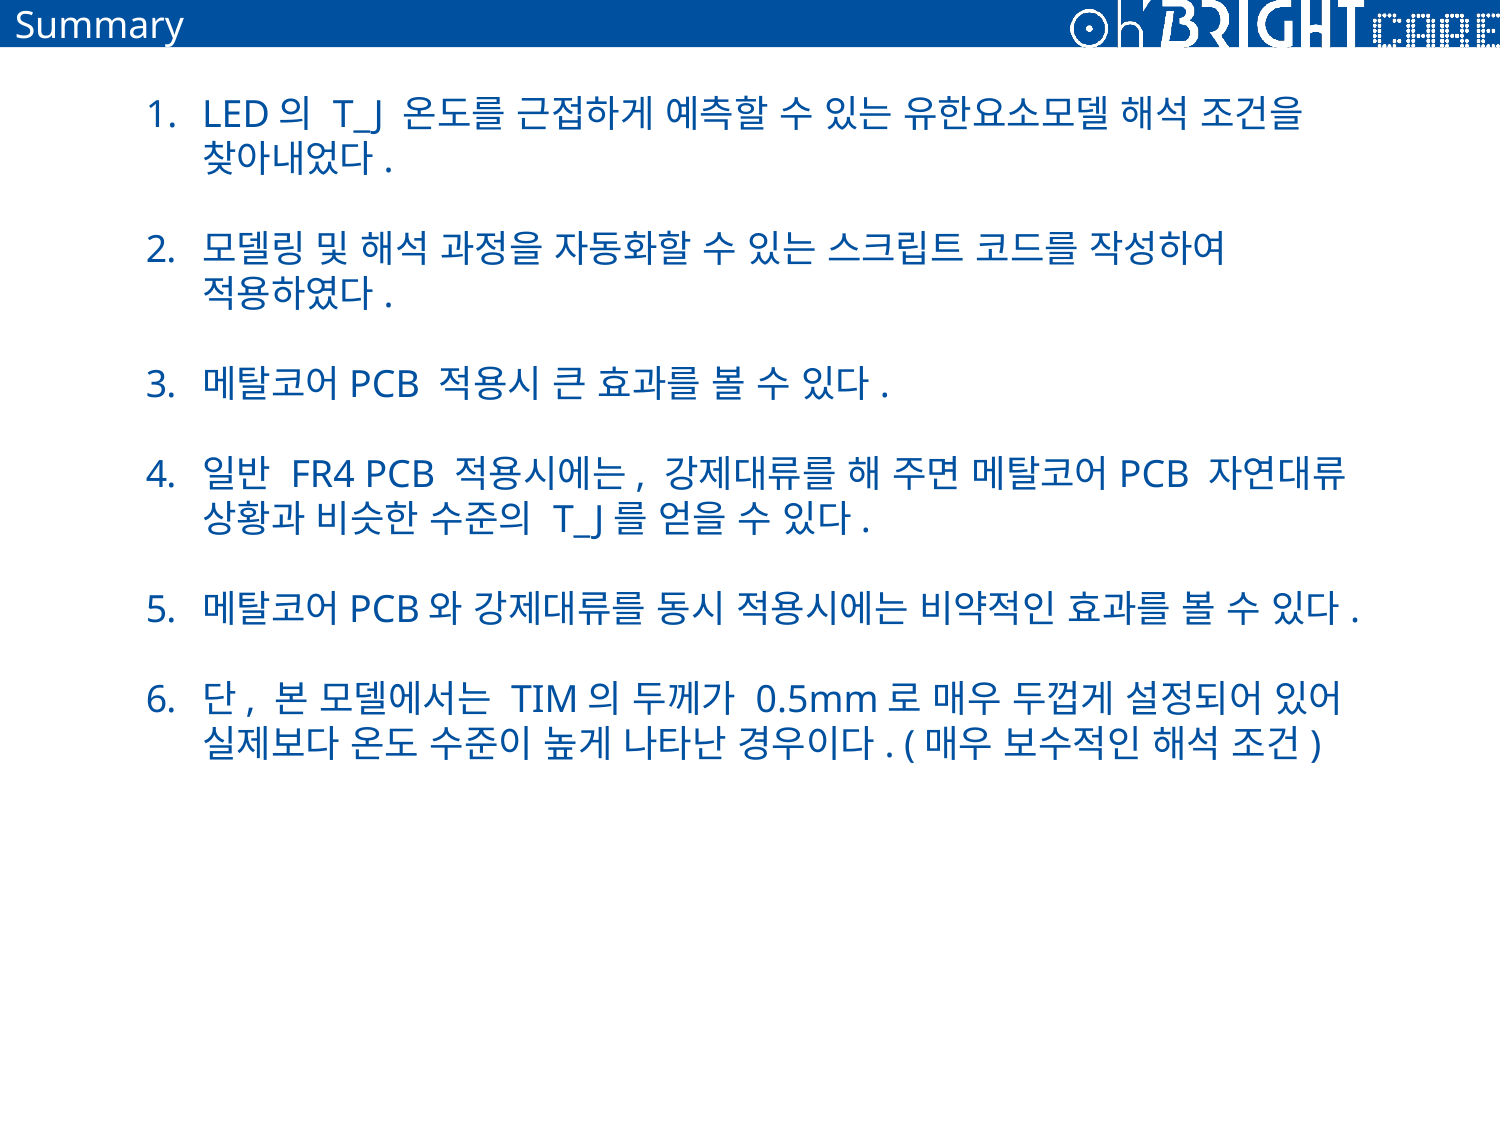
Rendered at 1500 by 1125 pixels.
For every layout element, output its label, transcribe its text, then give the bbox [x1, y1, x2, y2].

text_box Summary [0, 0, 1070, 48]
text_box LED의 T_J 온도를 근접하게 예측할 수 있는 유한요소모델 해석 조건을 찾아내었다. 모델링 및 해석 과정을 자동화할 수 있는 스크립트 코드를 작성하여 적용하였다. 메탈코어PCB 적용시 큰 효과를 볼 수 있다. 일반 FR4 PCB 적용시에는, 강제대류를 해 주면 메탈코어PCB 자연대류 상황과 비슷한 수준의 T_J를 얻을 수 있다. 메탈코어PCB와 강제대류를 동시 적용시에는 비약적인 효과를 볼 수 있다. 단, 본 모델에서는 TIM의 두께가 0.5mm로 매우 두껍게 설정되어 있어 실제보다 온도 수준이 높게 나타난 경우이다. (매우 보수적인 해석 조건) [131, 82, 1405, 817]
picture [1070, 0, 1500, 48]
